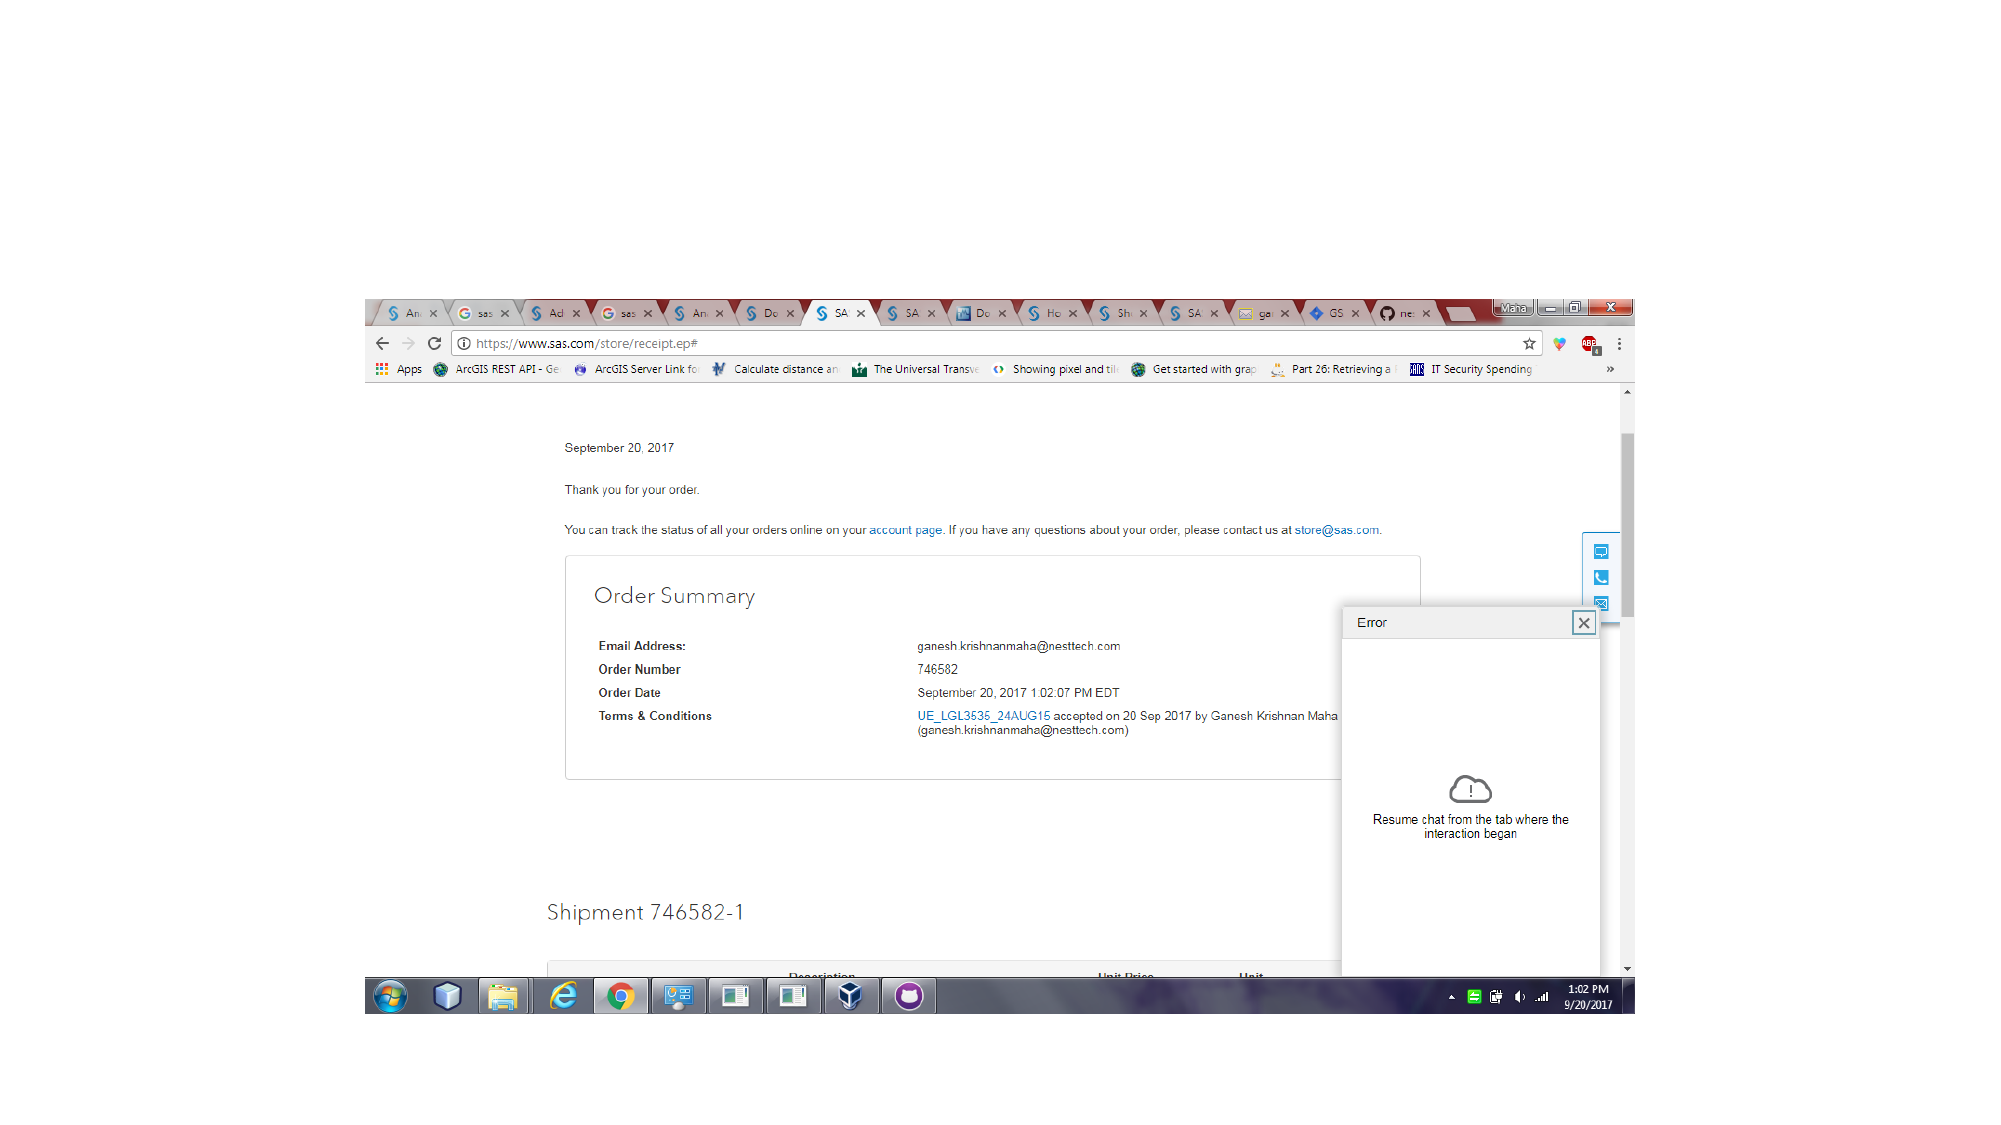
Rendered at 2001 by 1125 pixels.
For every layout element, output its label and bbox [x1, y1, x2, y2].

list [365, 299, 1635, 1014]
